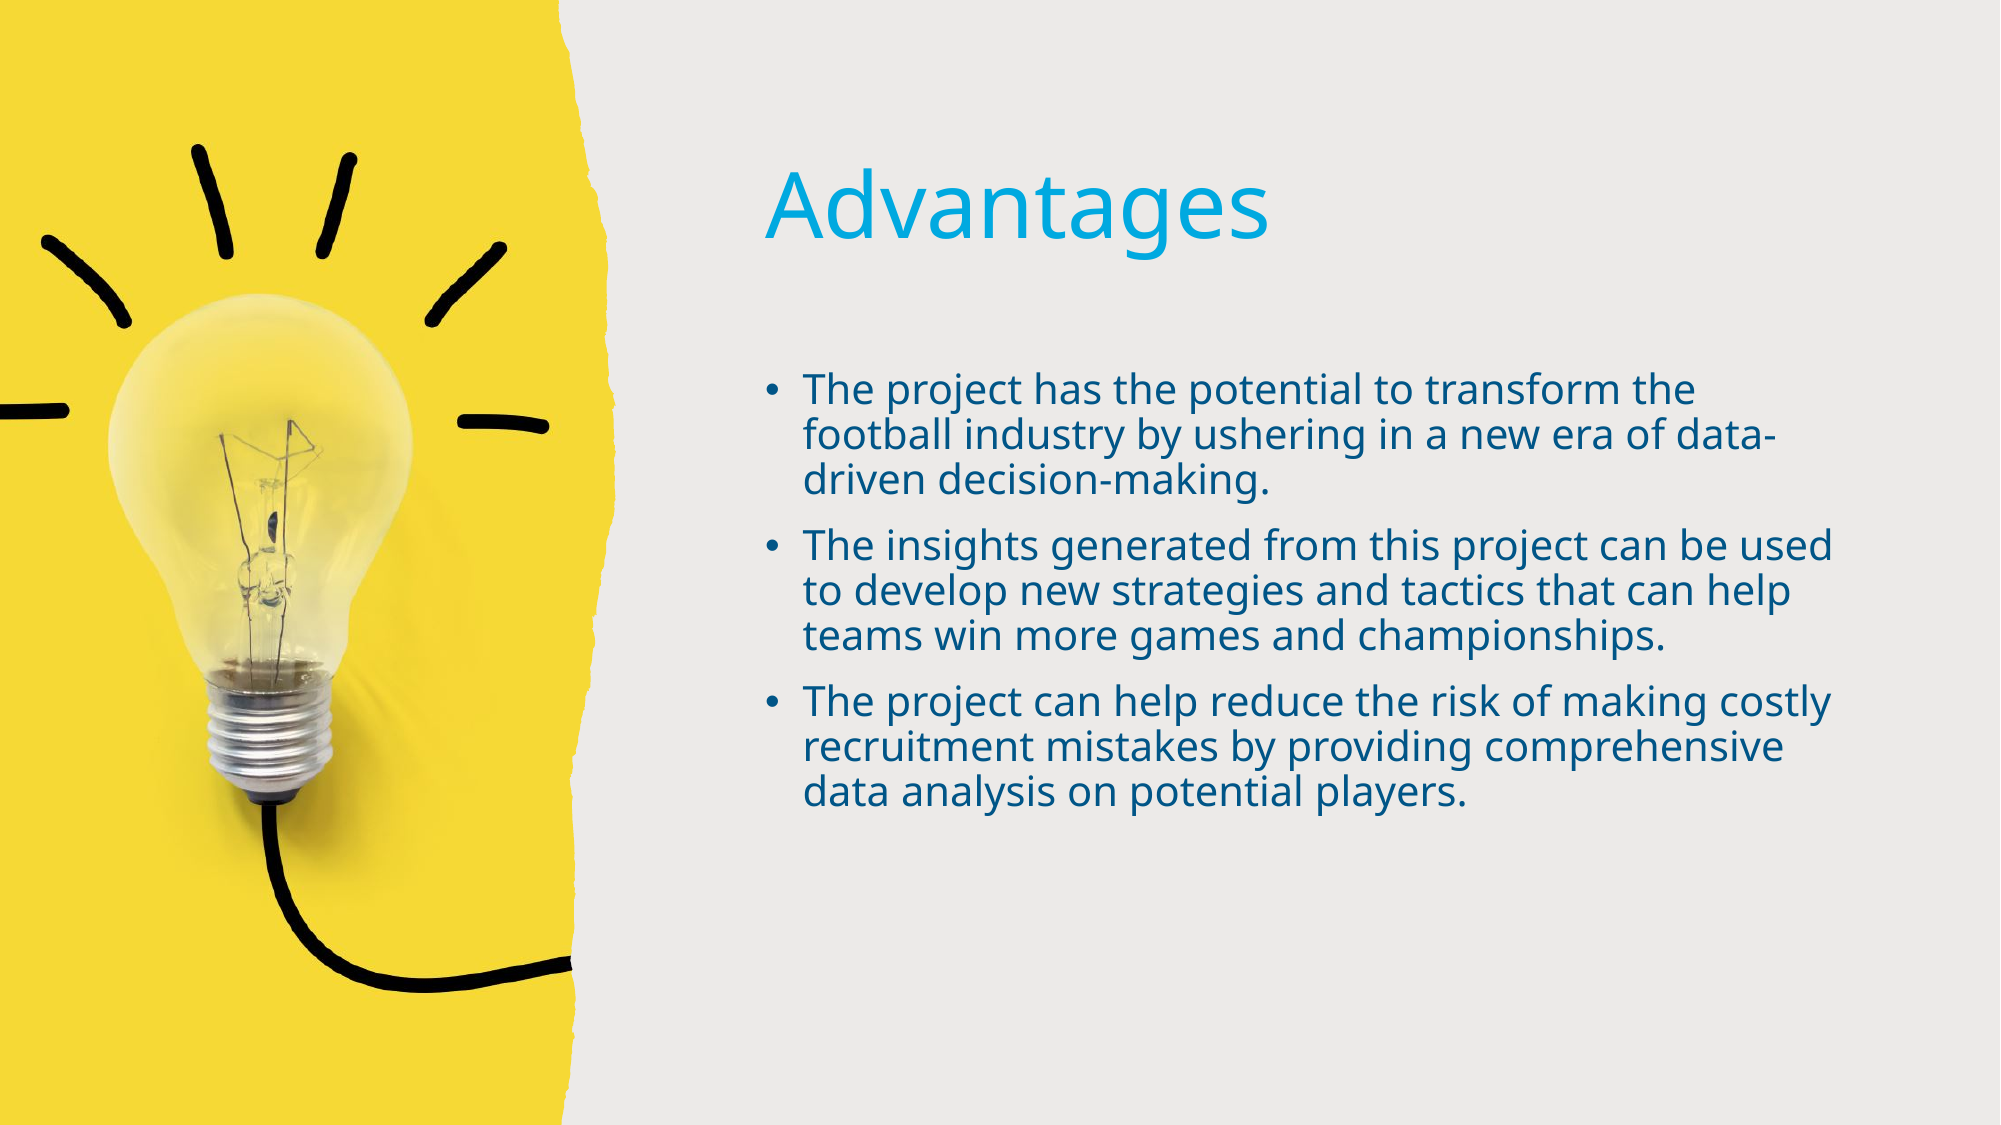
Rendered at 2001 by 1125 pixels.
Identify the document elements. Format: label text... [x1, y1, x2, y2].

picture [0, 0, 616, 1125]
title Advantages [750, 98, 1863, 319]
list The project has the potential to transform the football industry by ushering in a new era of data-driven decision-making. The insights generated from this project can be used to develop new strategies and tactics that can help teams win more games and championships. The project can help reduce the risk of making costly recruitment mistakes by providing comprehensive data analysis on potential players. [750, 361, 1863, 1002]
text_box [616, 0, 2000, 1125]
